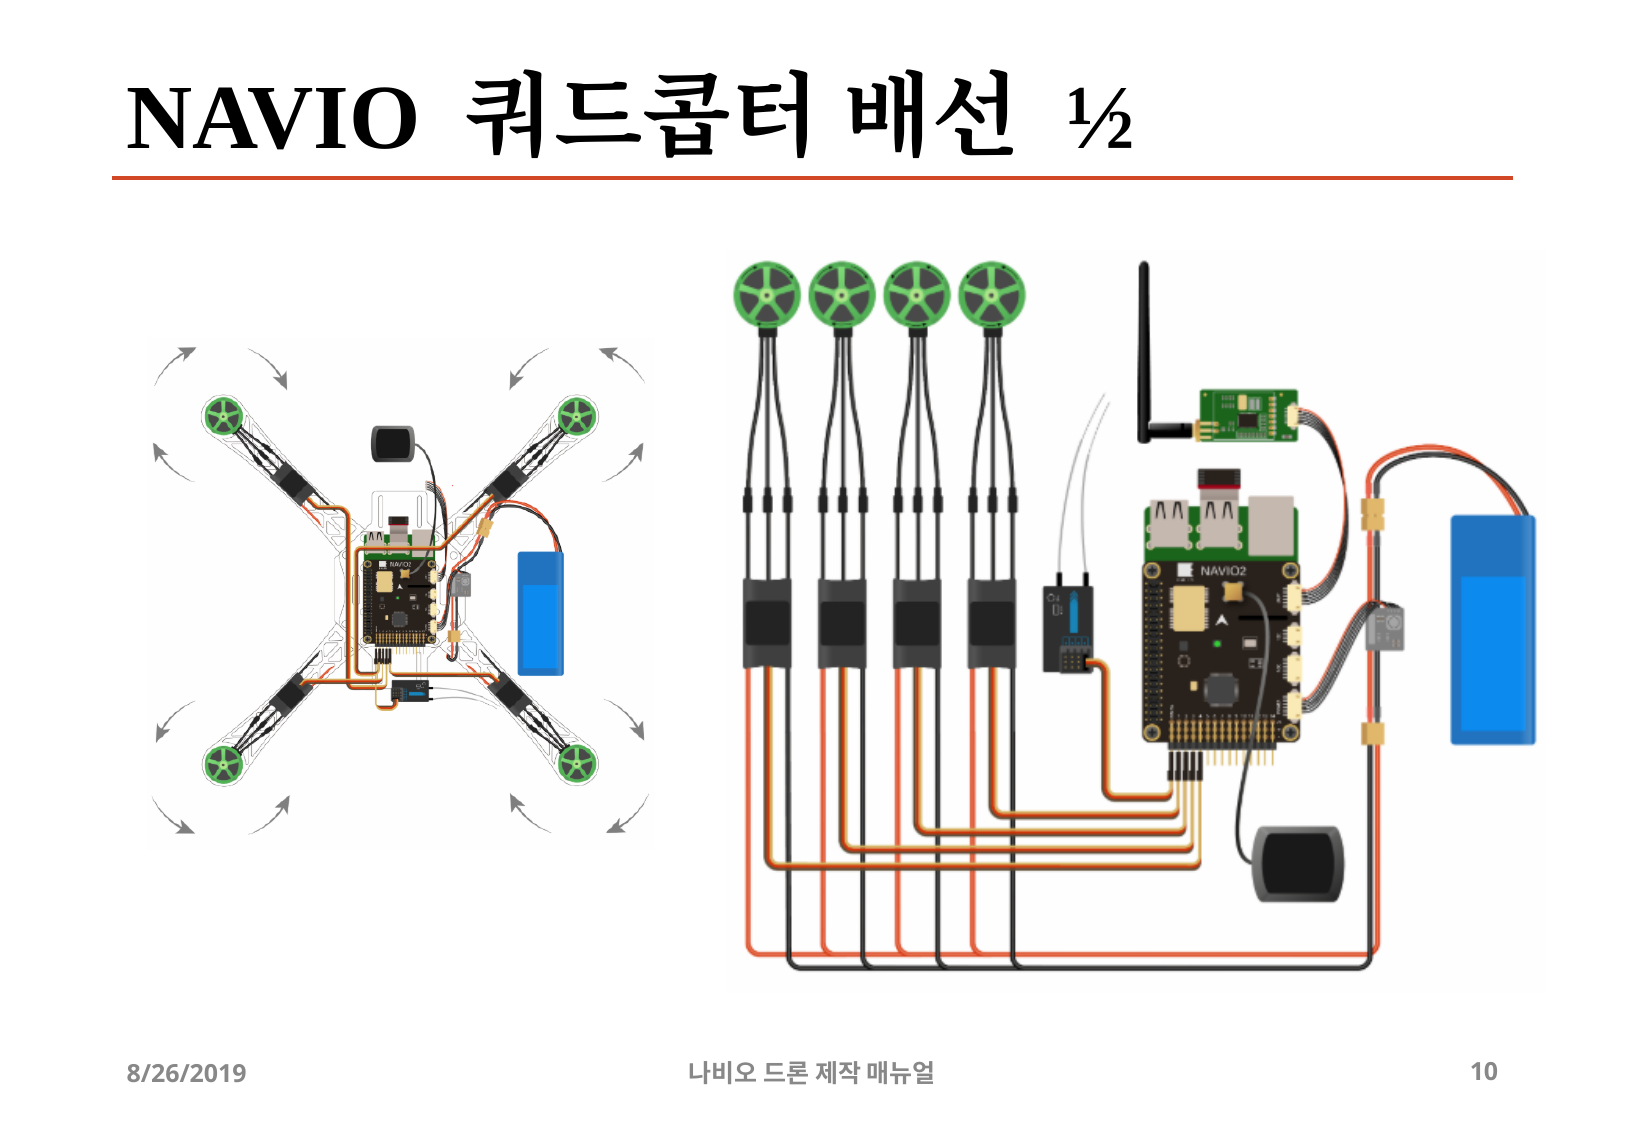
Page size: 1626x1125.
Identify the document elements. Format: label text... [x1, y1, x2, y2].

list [726, 250, 1546, 994]
title NAVIO 쿼드콥터 배선 ½ [111, 59, 1514, 179]
picture [147, 337, 655, 850]
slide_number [111, 1042, 303, 1103]
slide_number ‹#› [1433, 1042, 1514, 1103]
footer 나비오 드론 제작 매뉴얼 [538, 1042, 1087, 1103]
